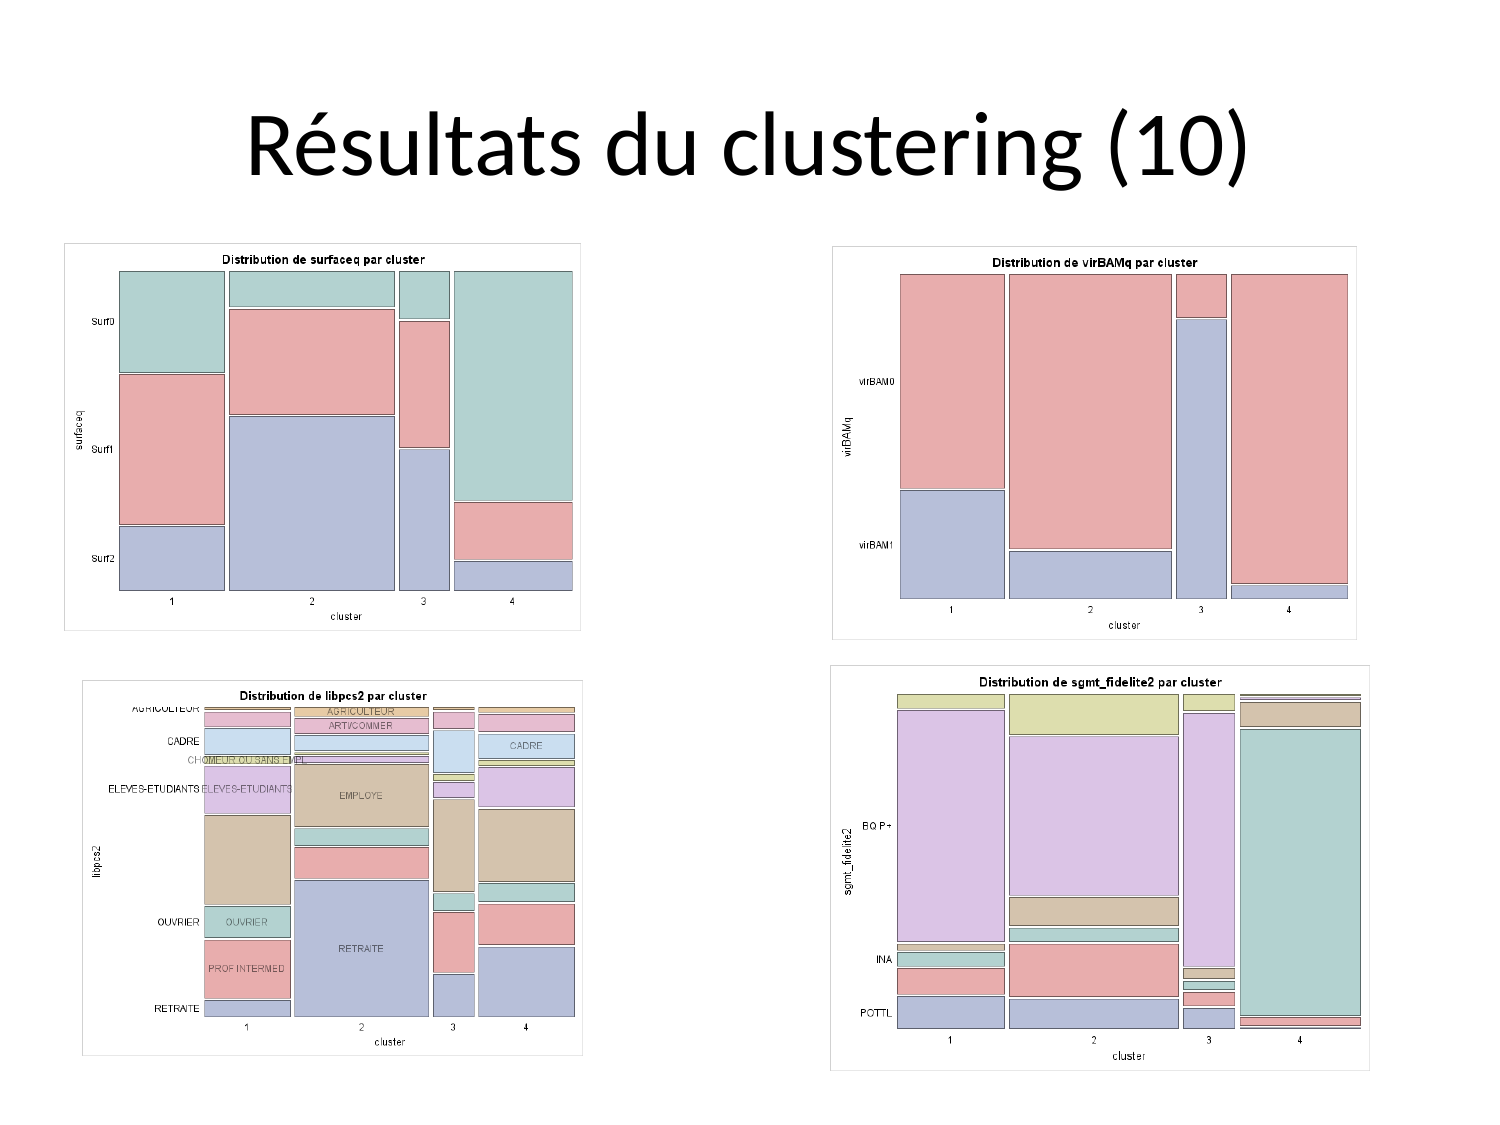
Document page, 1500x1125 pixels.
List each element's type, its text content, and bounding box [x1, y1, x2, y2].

picture [81, 680, 583, 1056]
picture [832, 246, 1357, 640]
picture [829, 665, 1370, 1071]
picture [64, 243, 581, 631]
title Résultats du clustering (10) [75, 45, 1425, 233]
